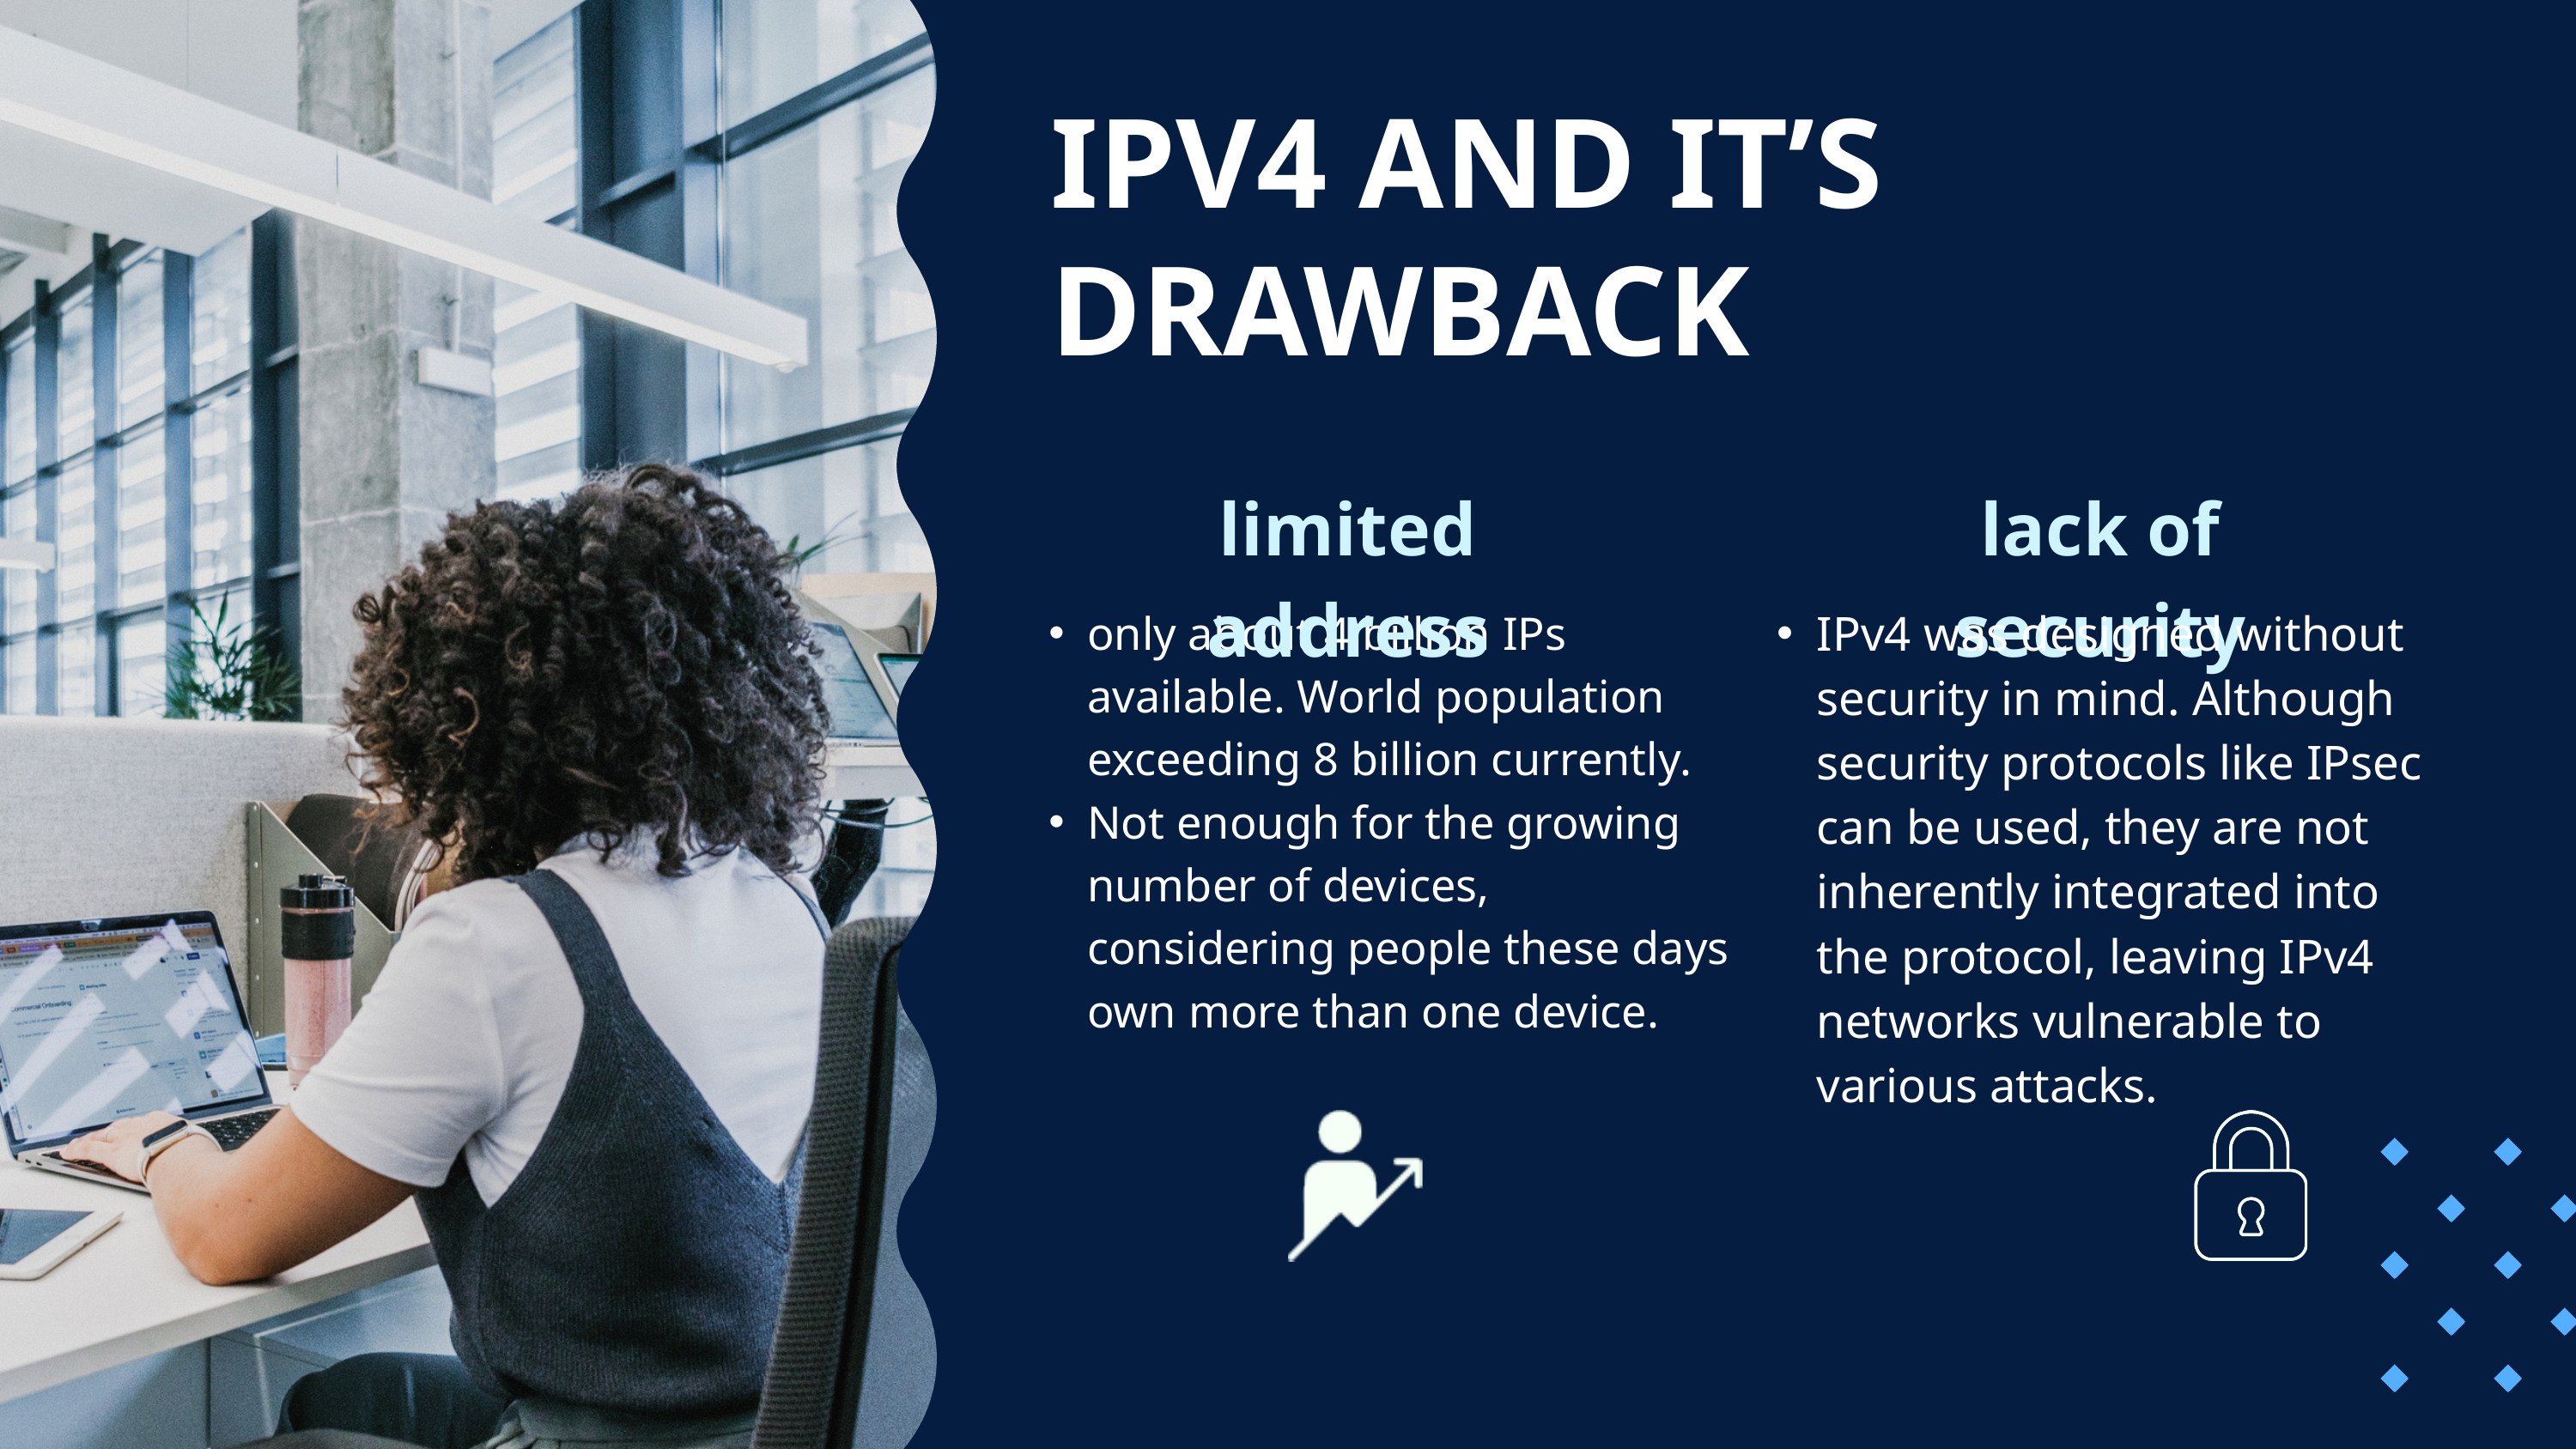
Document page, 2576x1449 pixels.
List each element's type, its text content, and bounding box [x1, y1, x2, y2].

text_box [1288, 1110, 1423, 1262]
text_box IPV4 AND IT’S DRAWBACK [1050, 84, 2284, 381]
text_box only about 4 billion IPs available. World population exceeding 8 billion currently. Not enough for the growing number of devices, considering people these days own more than one device. [1010, 596, 1736, 1100]
text_box [2194, 1113, 2308, 1261]
text_box limited address [1073, 469, 1623, 672]
text_box [2380, 1137, 2576, 1392]
text_box IPv4 was designed without security in mind. Although security protocols like IPsec can be used, they are not inherently integrated into the protocol, leaving IPv4 networks vulnerable to various attacks. [1736, 595, 2464, 1113]
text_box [0, 0, 938, 1449]
text_box lack of security [1831, 469, 2370, 595]
